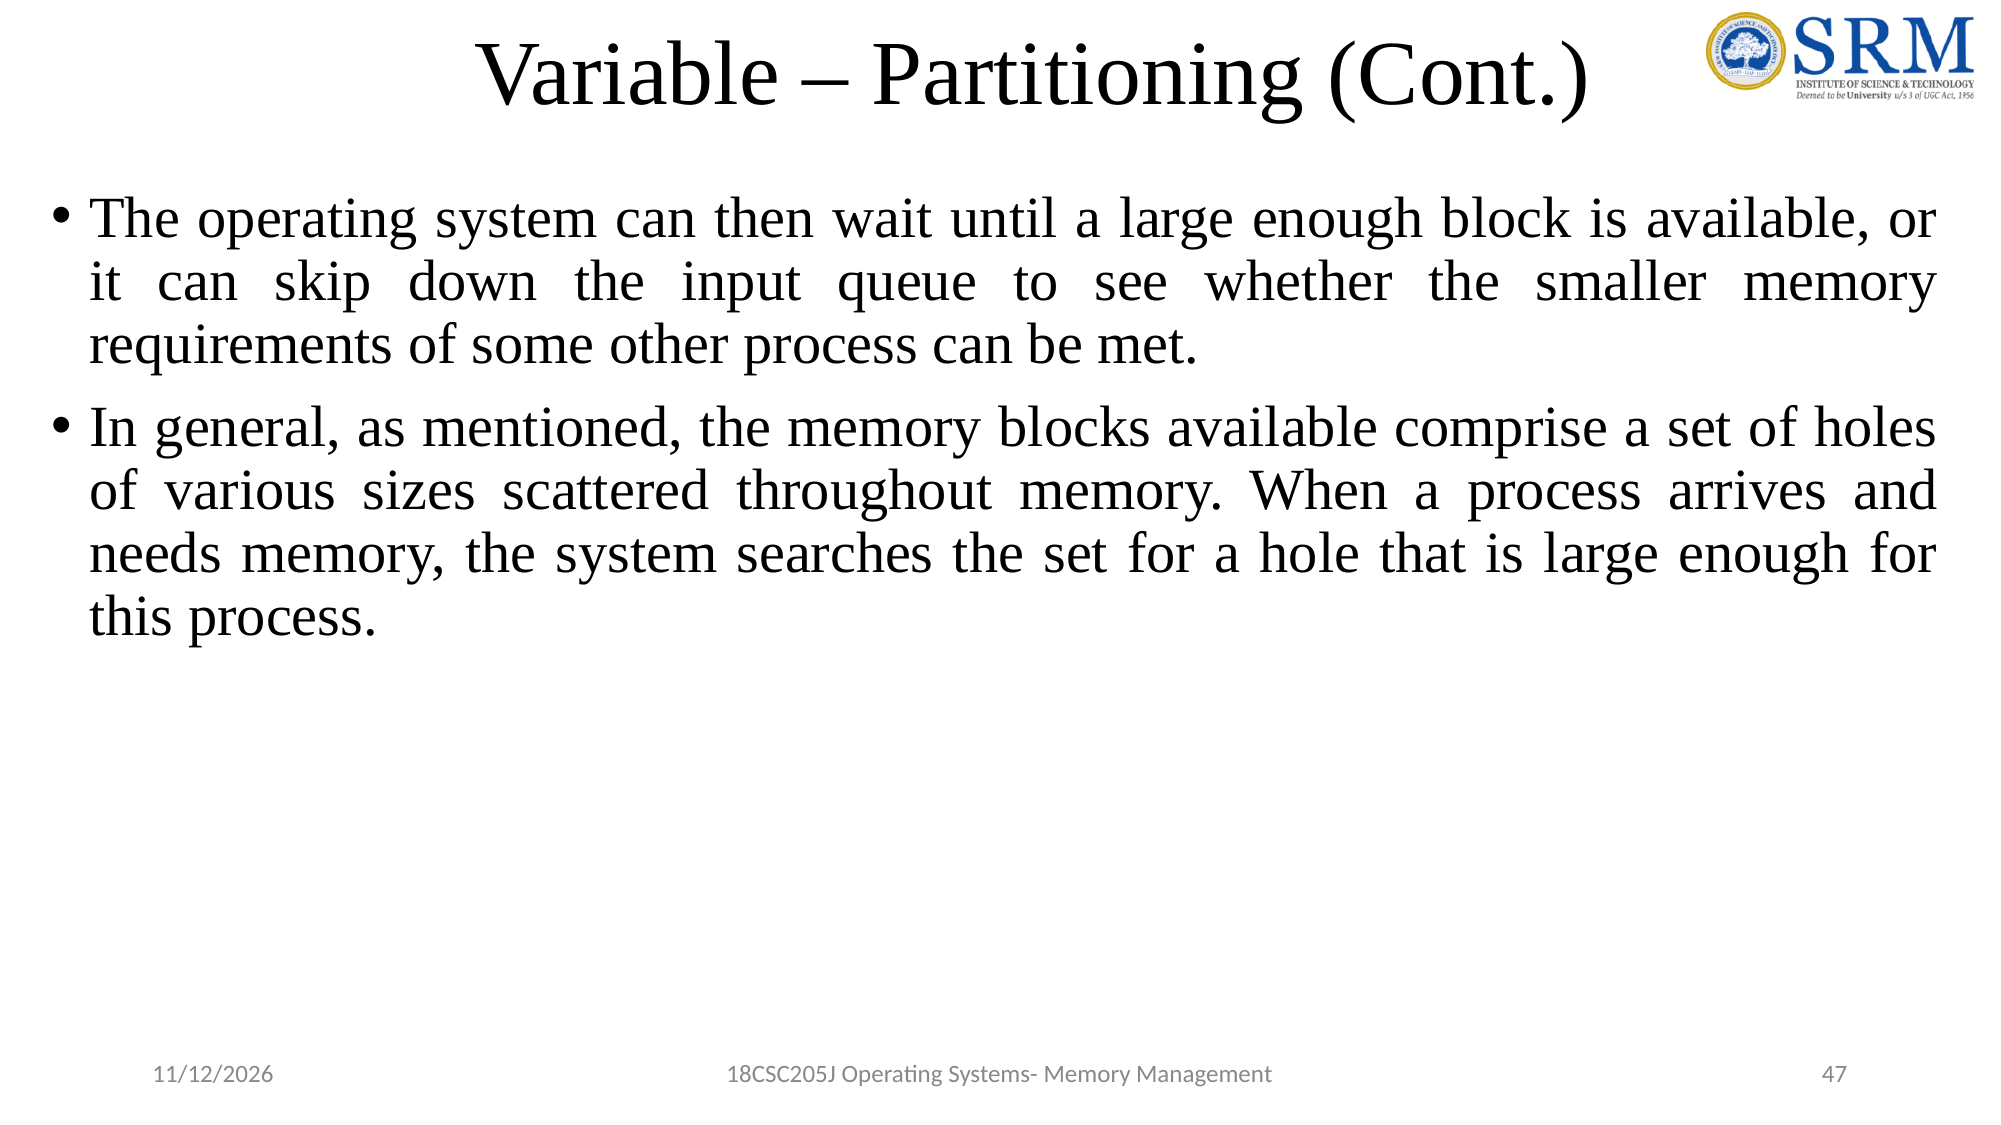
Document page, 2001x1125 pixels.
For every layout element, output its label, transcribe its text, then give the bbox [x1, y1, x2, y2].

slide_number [137, 1042, 588, 1103]
slide_number 47 [1412, 1042, 1863, 1103]
title Variable – Partitioning (Cont.) [189, 27, 1900, 122]
footer 18CSC205J Operating Systems- Memory Management [662, 1042, 1338, 1103]
picture [1706, 12, 1974, 100]
list The operating system can then wait until a large enough block is available, or it can skip down the input queue to see whether the smaller memory requirements of some other process can be met. In general, as mentioned, the memory blocks available comprise a set of holes of various sizes scattered throughout memory. When a process arrives and needs memory, the system searches the set for a hole that is large enough for this process. [36, 179, 1954, 999]
